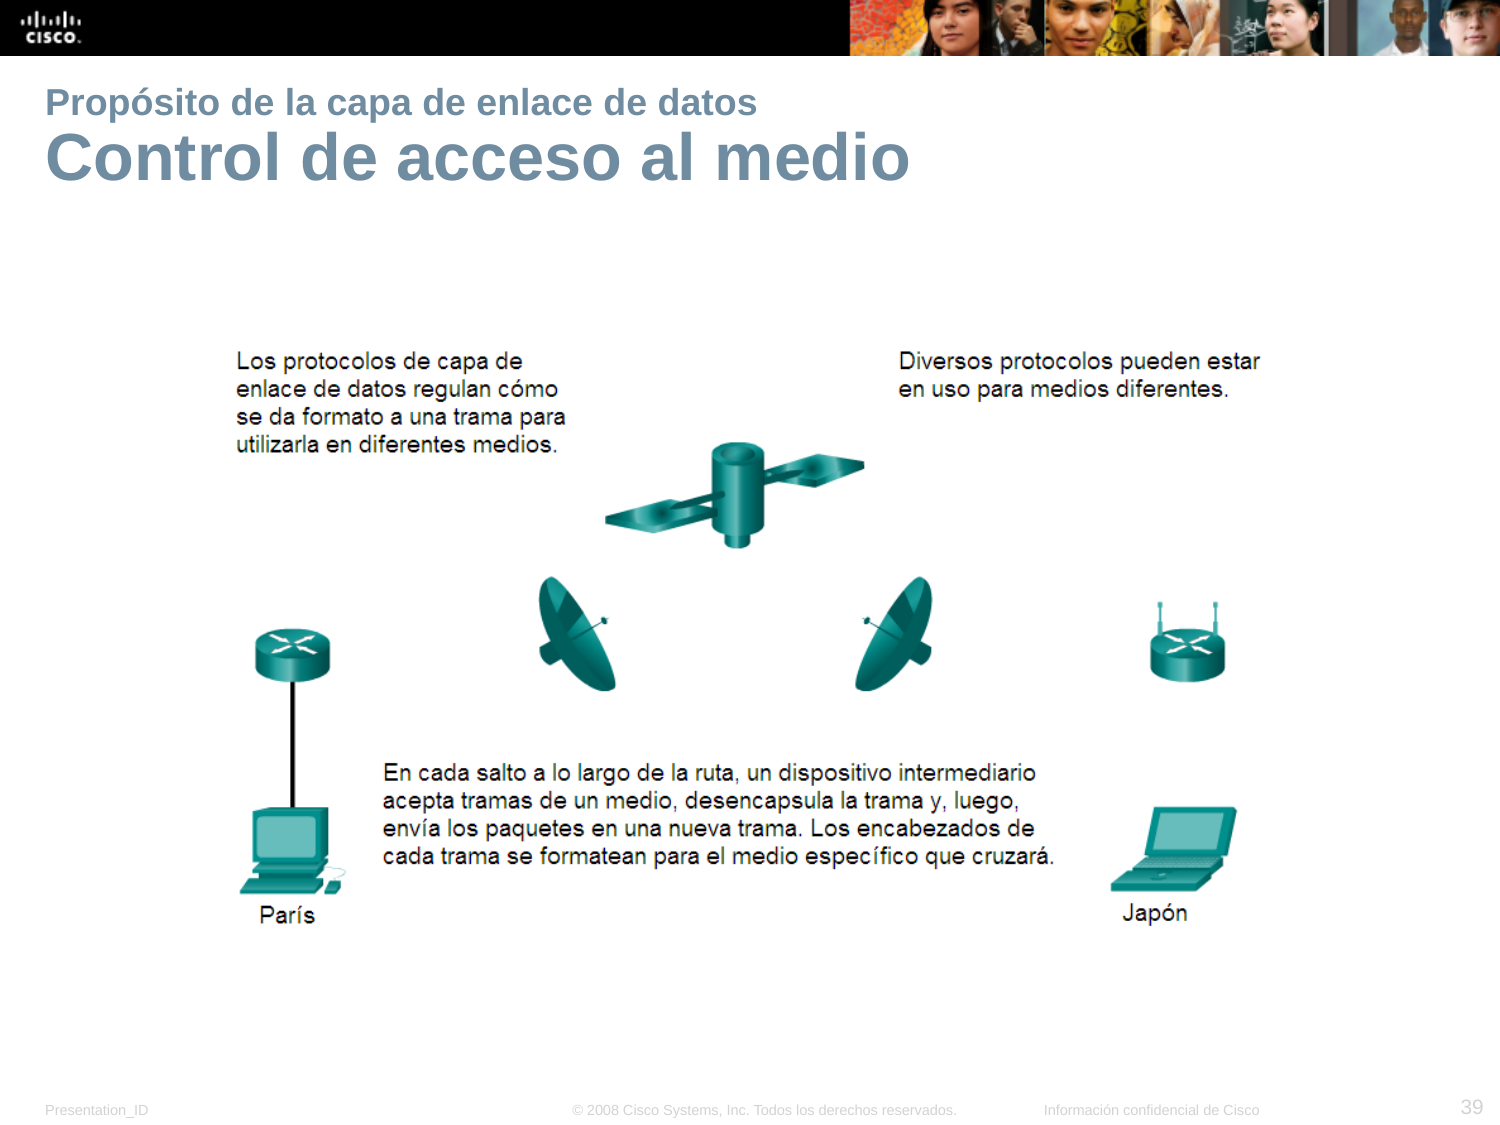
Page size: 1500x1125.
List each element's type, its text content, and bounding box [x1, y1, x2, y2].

title Propósito de la capa de enlace de datos Control de acceso al medio [31, 64, 1471, 203]
picture [0, 0, 1500, 56]
picture [202, 320, 1298, 970]
